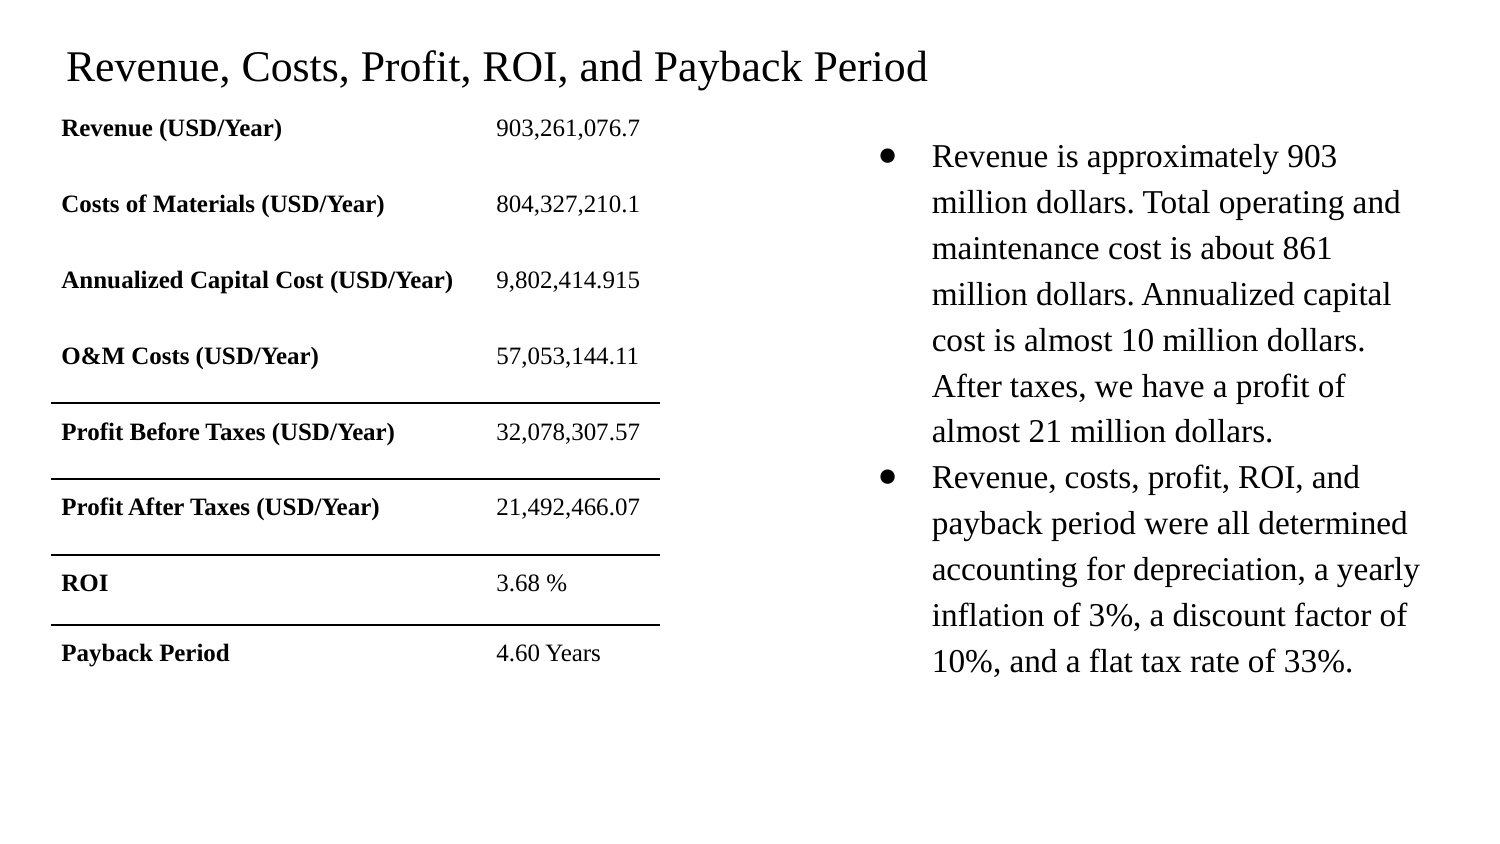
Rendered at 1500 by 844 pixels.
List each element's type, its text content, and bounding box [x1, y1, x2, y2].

table_cell 21,492,466.07 [486, 480, 660, 554]
text_box Revenue is approximately 903 million dollars. Total operating and maintenance cost is about 861 million dollars. Annualized capital cost is almost 10 million dollars. After taxes, we have a profit of almost 21 million dollars. Revenue, costs, profit, ROI, and payback period were all determined accounting for depreciation, a yearly inflation of 3%, a discount factor of 10%, and a flat tax rate of 33%. [841, 113, 1451, 694]
table_cell ROI [51, 556, 486, 624]
table_header Revenue (USD/Year) [51, 100, 486, 176]
table_cell 9,802,414.915 [486, 252, 660, 327]
table_cell Profit Before Taxes (USD/Year) [51, 404, 486, 478]
table_cell 4.60 Years [486, 626, 660, 695]
table_cell Payback Period [51, 626, 486, 695]
table_header 903,261,076.7 [486, 100, 660, 176]
table_cell Costs of Materials (USD/Year) [51, 176, 486, 252]
title Revenue, Costs, Profit, ROI, and Payback Period [51, 22, 1449, 117]
table_cell O&M Costs (USD/Year) [51, 327, 486, 402]
table_cell 57,053,144.11 [486, 327, 660, 402]
table_cell 3.68 % [486, 556, 660, 624]
table_cell Profit After Taxes (USD/Year) [51, 480, 486, 554]
table_cell 804,327,210.1 [486, 176, 660, 252]
table_cell Annualized Capital Cost (USD/Year) [51, 252, 486, 327]
table_cell 32,078,307.57 [486, 404, 660, 478]
